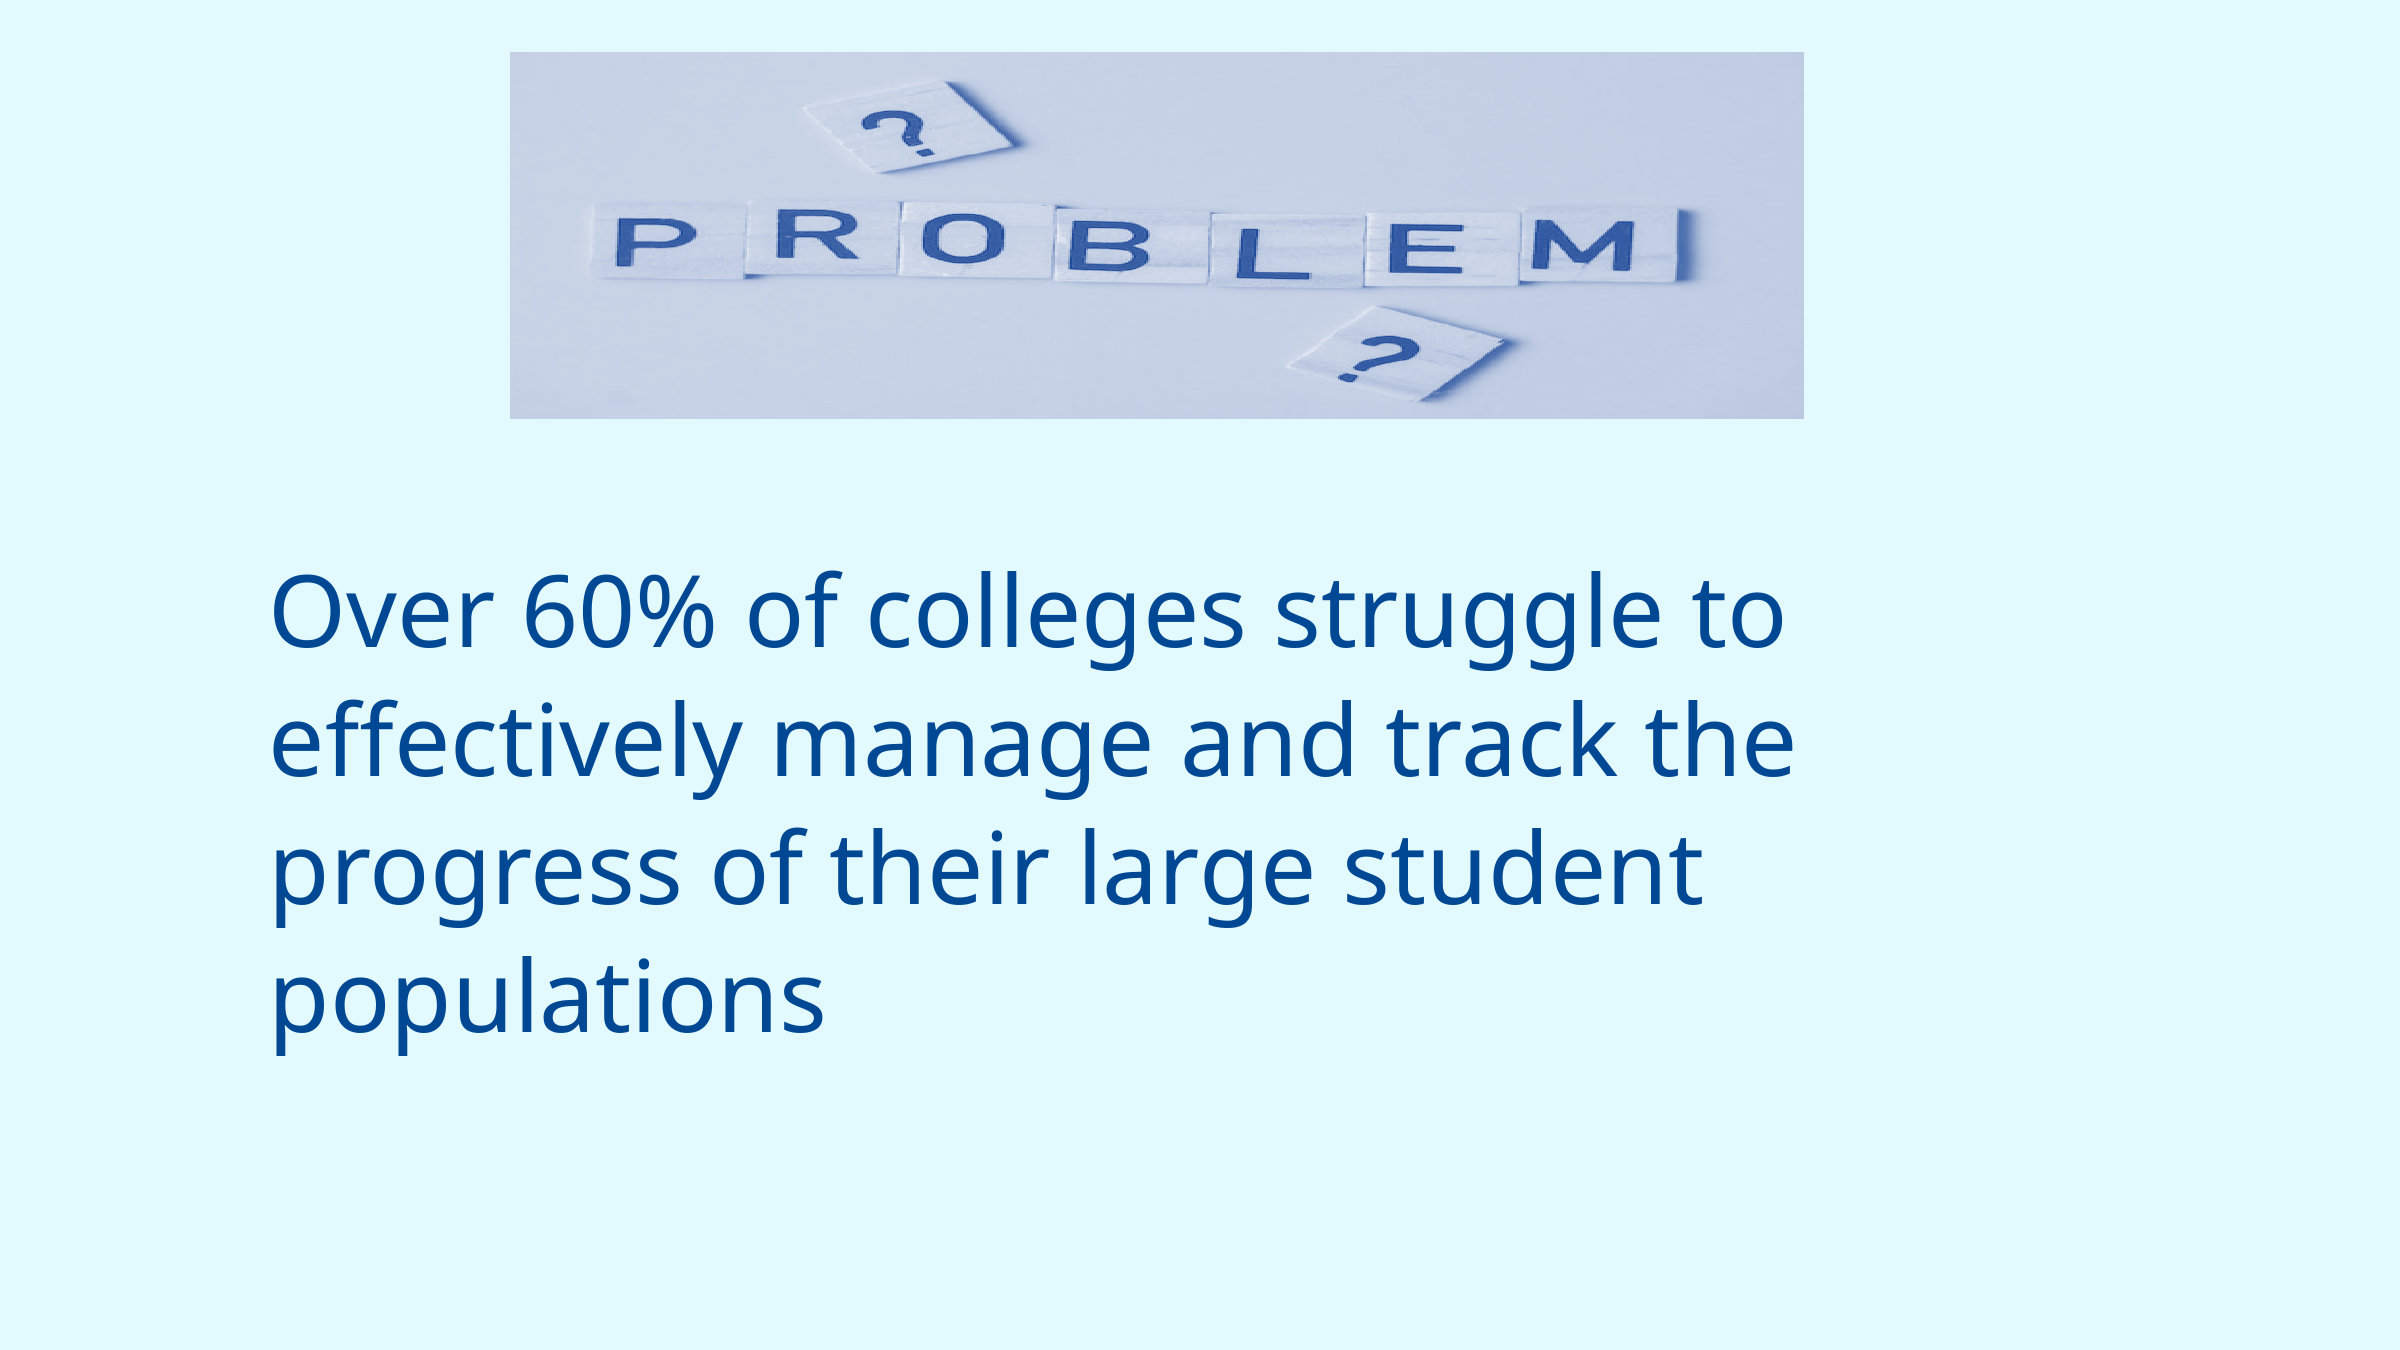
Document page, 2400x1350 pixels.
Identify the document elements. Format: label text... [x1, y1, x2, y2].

picture [509, 52, 1804, 419]
text_box Over 60% of colleges struggle to effectively manage and track the progress of their large student populations [254, 532, 2192, 1061]
